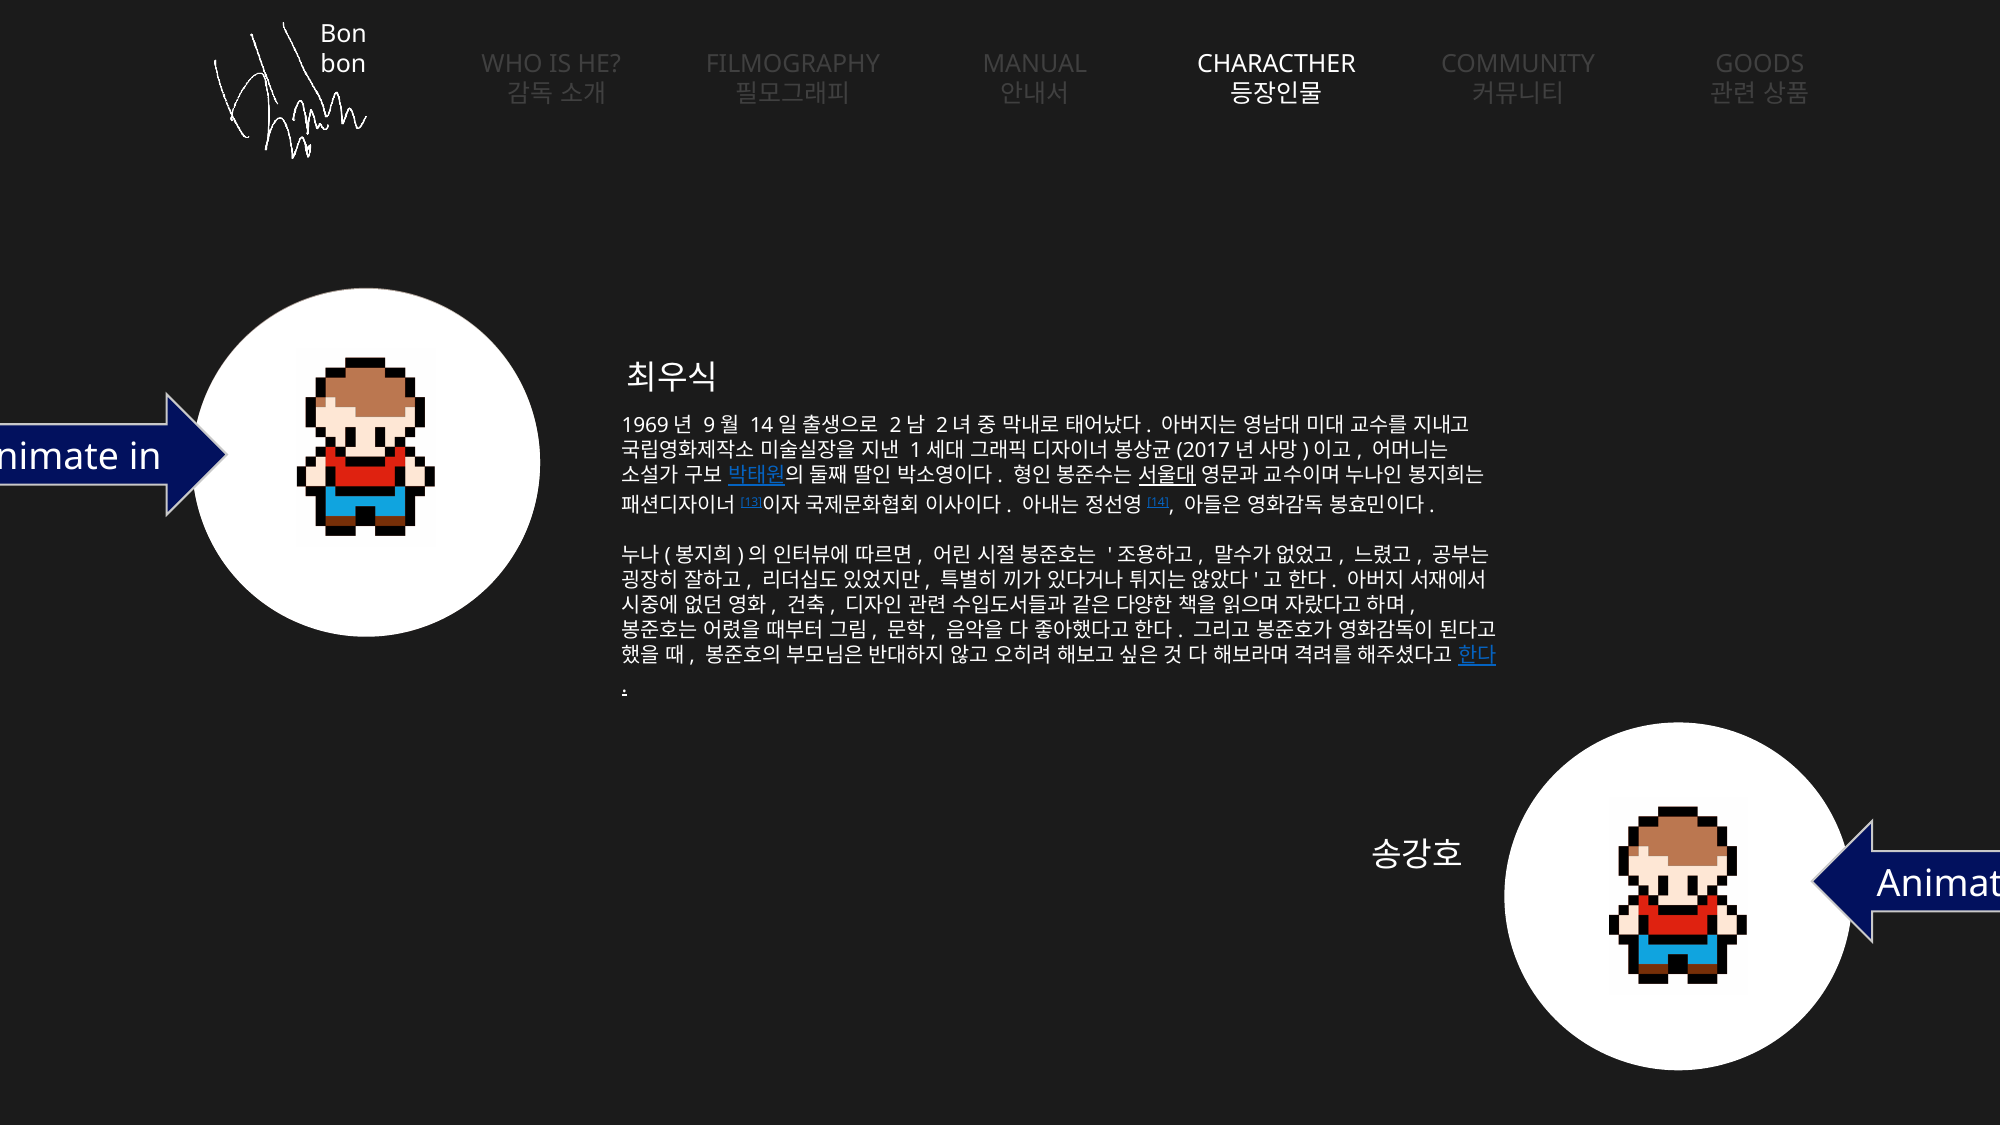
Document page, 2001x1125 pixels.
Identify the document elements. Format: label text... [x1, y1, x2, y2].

picture [214, 22, 367, 159]
text_box 1969년 9월 14일 출생으로 2남 2녀 중 막내로 태어났다. 아버지는 영남대 미대 교수를 지내고 국립영화제작소 미술실장을 지낸 1세대 그래픽 디자이너 봉상균(2017년 사망)이고, 어머니는 소설가 구보 박태원의 둘째 딸인 박소영이다. 형인 봉준수는 서울대 영문과 교수이며 누나인 봉지희는 패션디자이너[13]이자 국제문화협회 이사이다. 아내는 정선영[14], 아들은 영화감독 봉효민이다. 누나(봉지희)의 인터뷰에 따르면, 어린 시절 봉준호는 '조용하고, 말수가 없었고, 느렸고, 공부는 굉장히 잘하고, 리더십도 있었지만, 특별히 끼가 있다거나 튀지는 않았다'고 한다. 아버지 서재에서 시중에 없던 영화, 건축, 디자인 관련 수입도서들과 같은 다양한 책을 읽으며 자랐다고 하며, 봉준호는 어렸을 때부터 그림, 문학, 음악을 다 좋아했다고 한다. 그리고 봉준호가 영화감독이 된다고 했을 때, 봉준호의 부모님은 반대하지 않고 오히려 해보고 싶은 것 다 해보라며 격려를 해주셨다고 한다. [606, 404, 1517, 733]
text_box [192, 288, 541, 637]
text_box Bon bon [276, 10, 411, 86]
text_box 최우식 [570, 348, 776, 404]
text_box Animate in [1853, 818, 2000, 945]
text_box 송강호 [1314, 825, 1504, 881]
text_box Animate in [0, 391, 192, 518]
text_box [1504, 722, 1853, 1071]
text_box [444, 39, 1867, 116]
